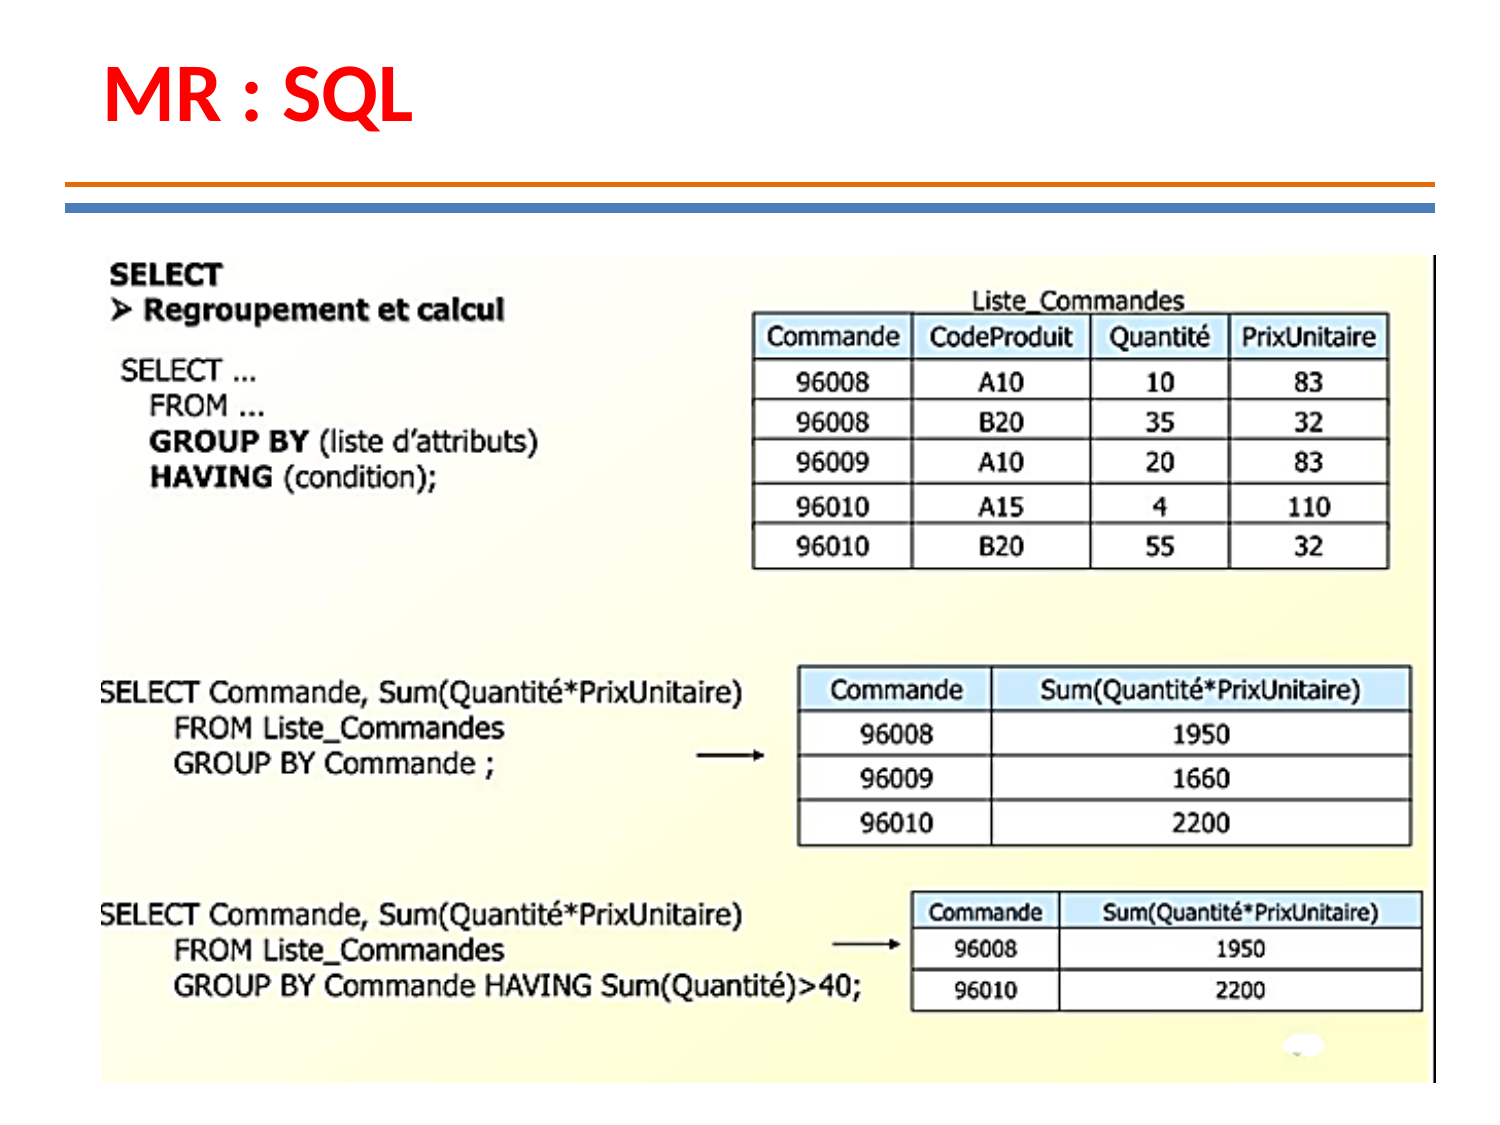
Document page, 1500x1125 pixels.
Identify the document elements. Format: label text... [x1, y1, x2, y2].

text_box MR : SQL [87, 30, 1435, 146]
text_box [64, 184, 1436, 209]
picture [101, 255, 1436, 1083]
